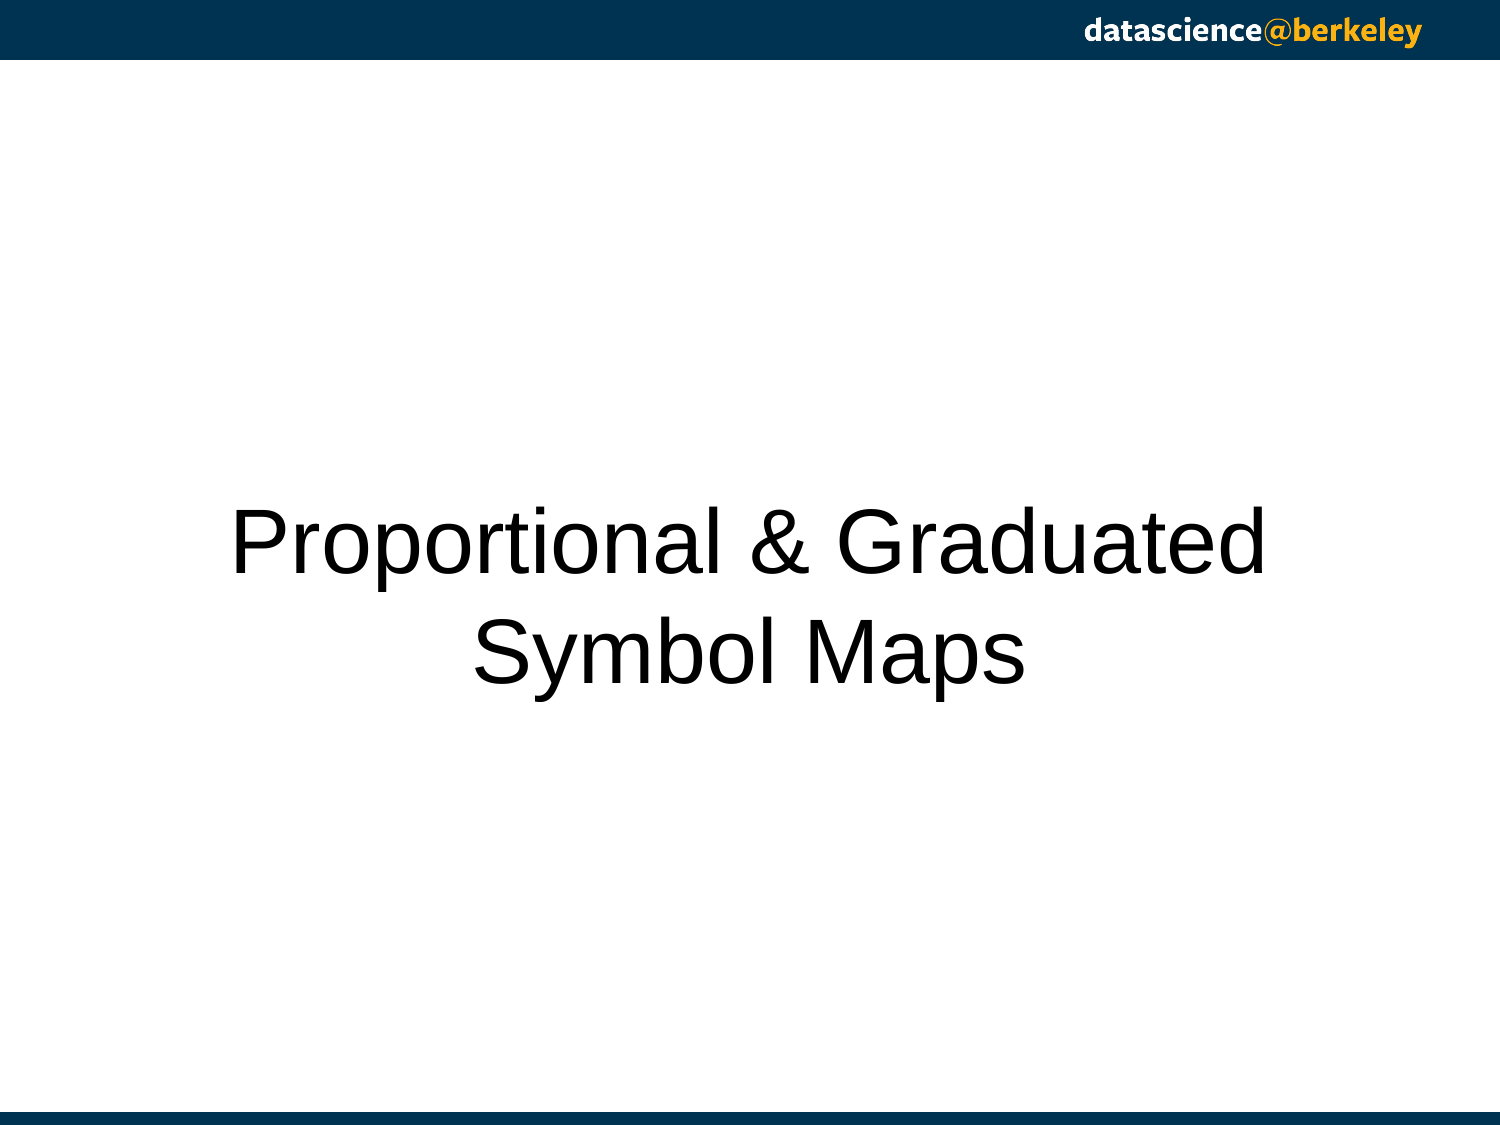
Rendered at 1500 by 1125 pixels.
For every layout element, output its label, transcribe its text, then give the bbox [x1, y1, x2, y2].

text_box Proportional & Graduated Symbol Maps [74, 474, 1425, 663]
picture [1079, 10, 1431, 52]
